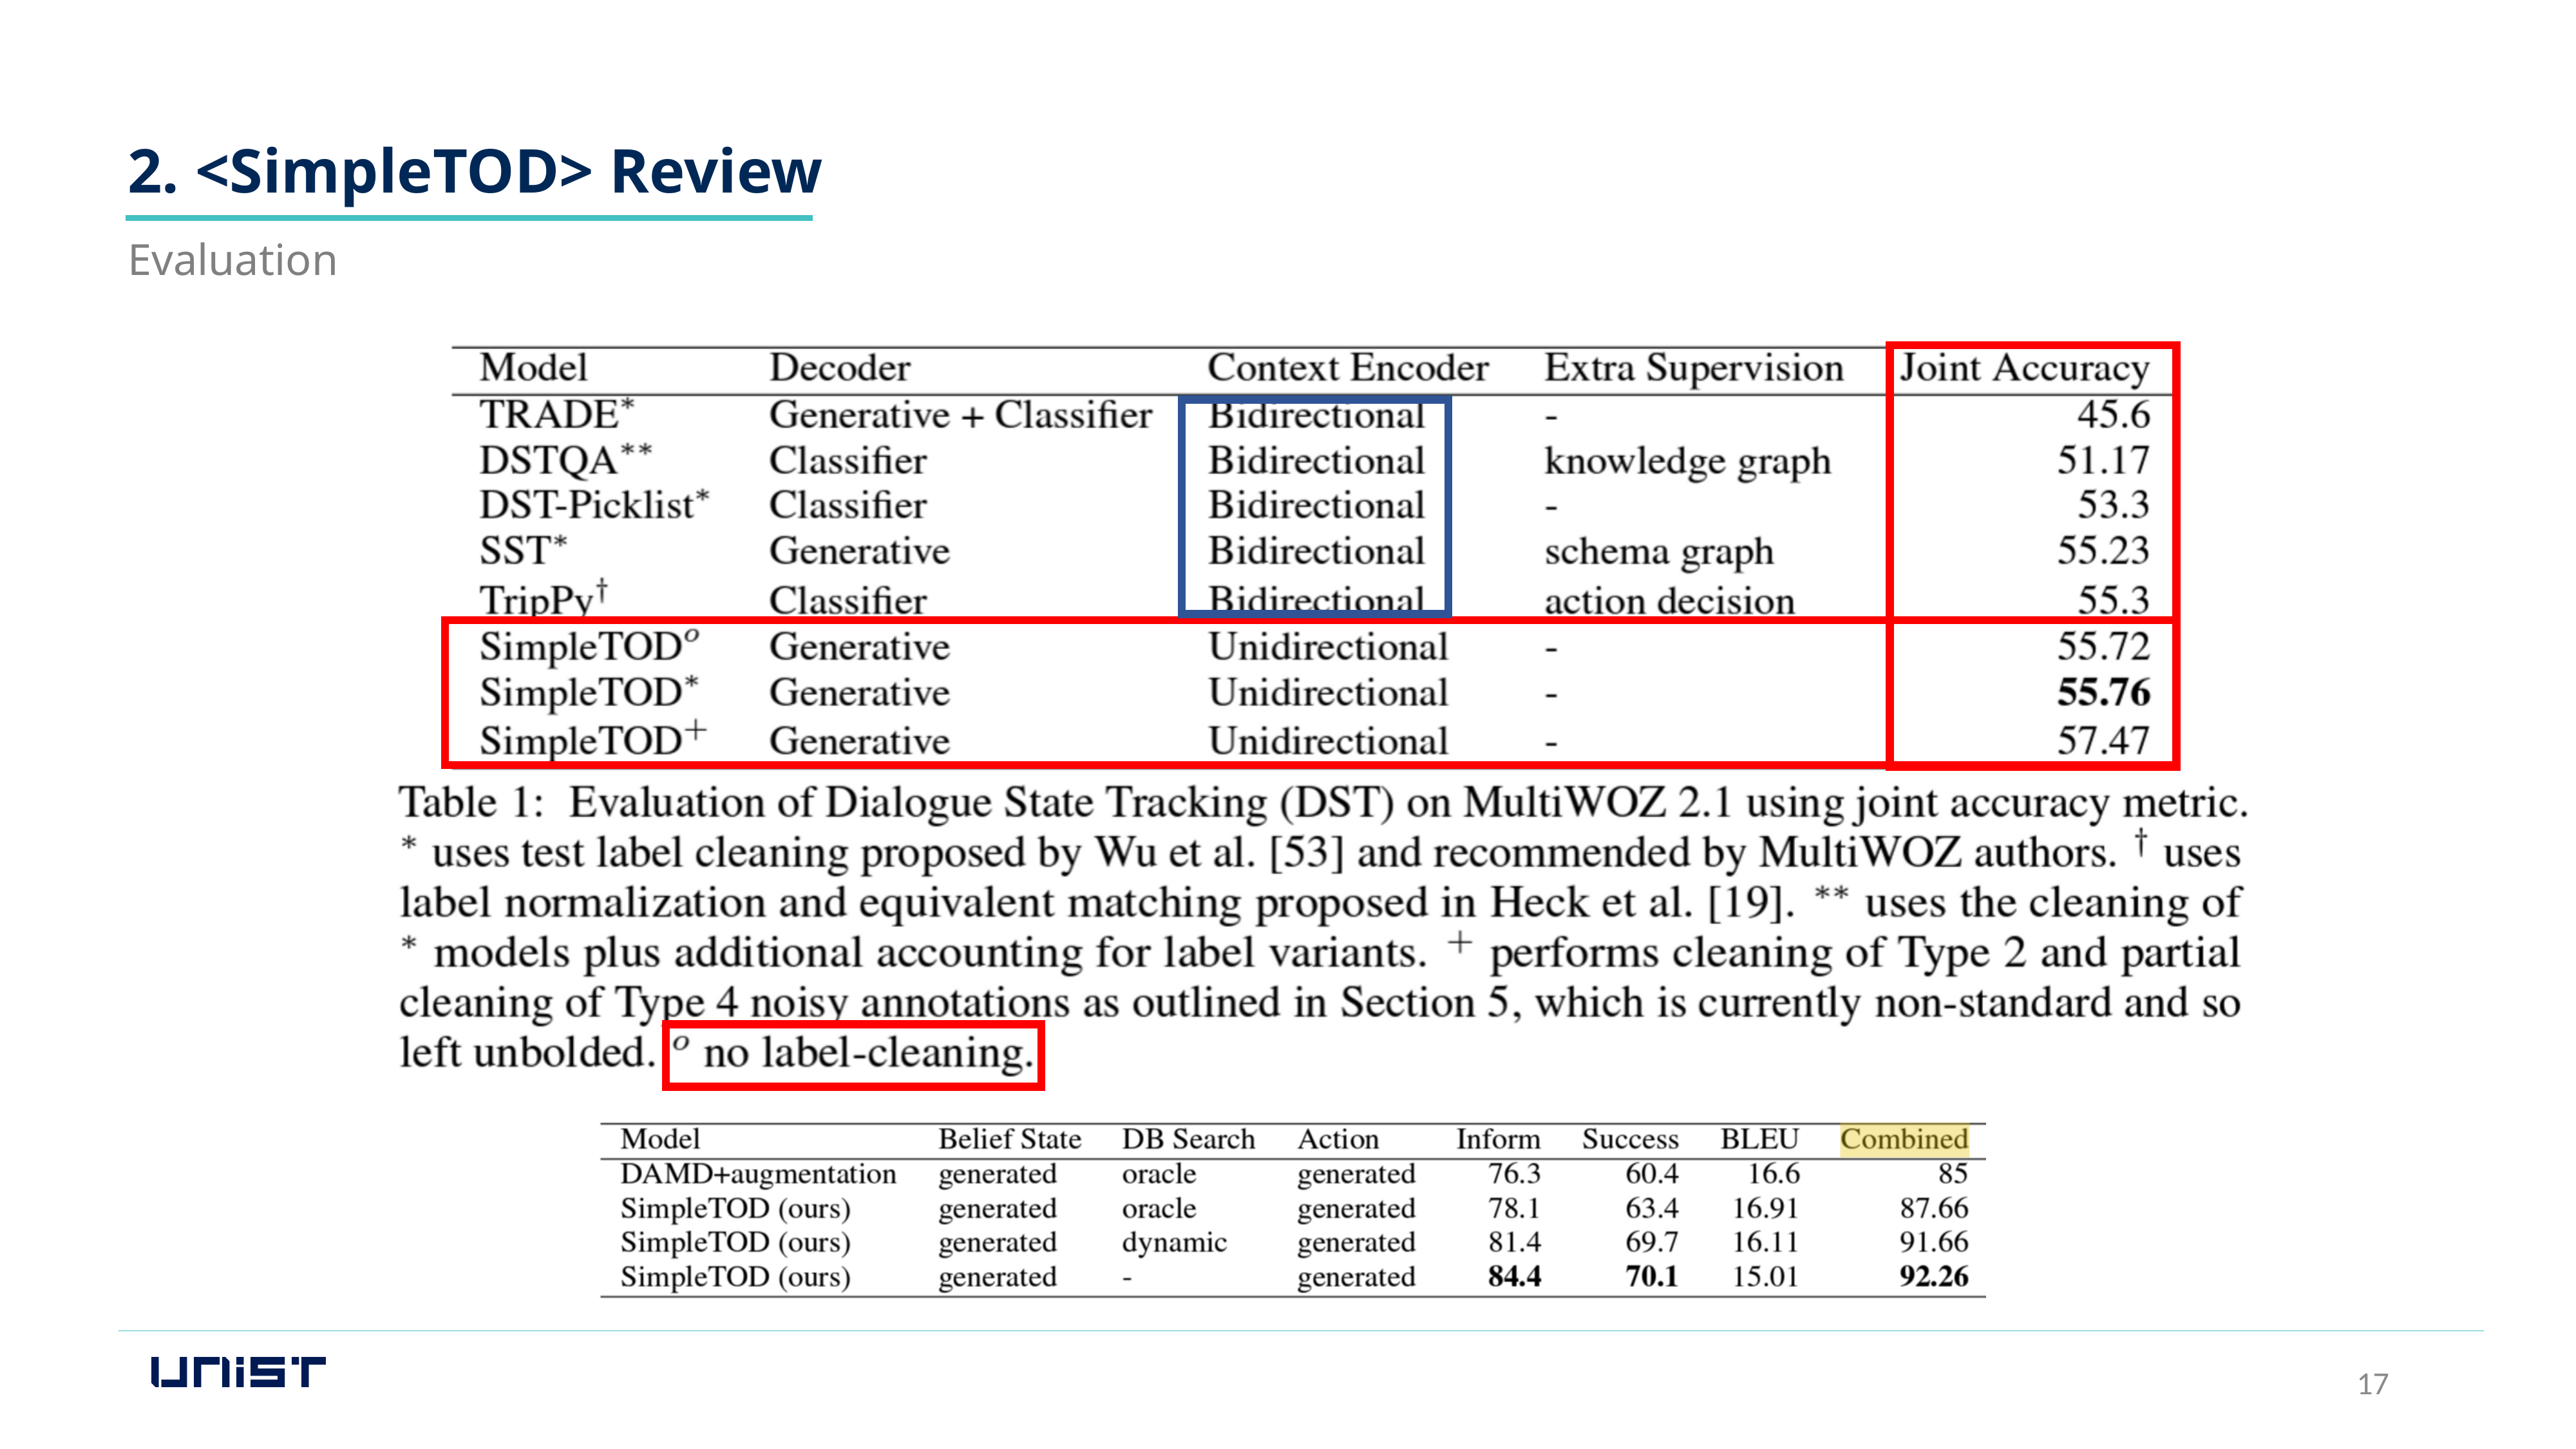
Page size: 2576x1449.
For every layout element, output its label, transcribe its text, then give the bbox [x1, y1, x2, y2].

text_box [118, 128, 1009, 290]
slide_number 17 [1819, 1343, 2399, 1421]
picture [151, 1357, 326, 1387]
picture [589, 1113, 1986, 1307]
picture [366, 322, 2264, 1089]
